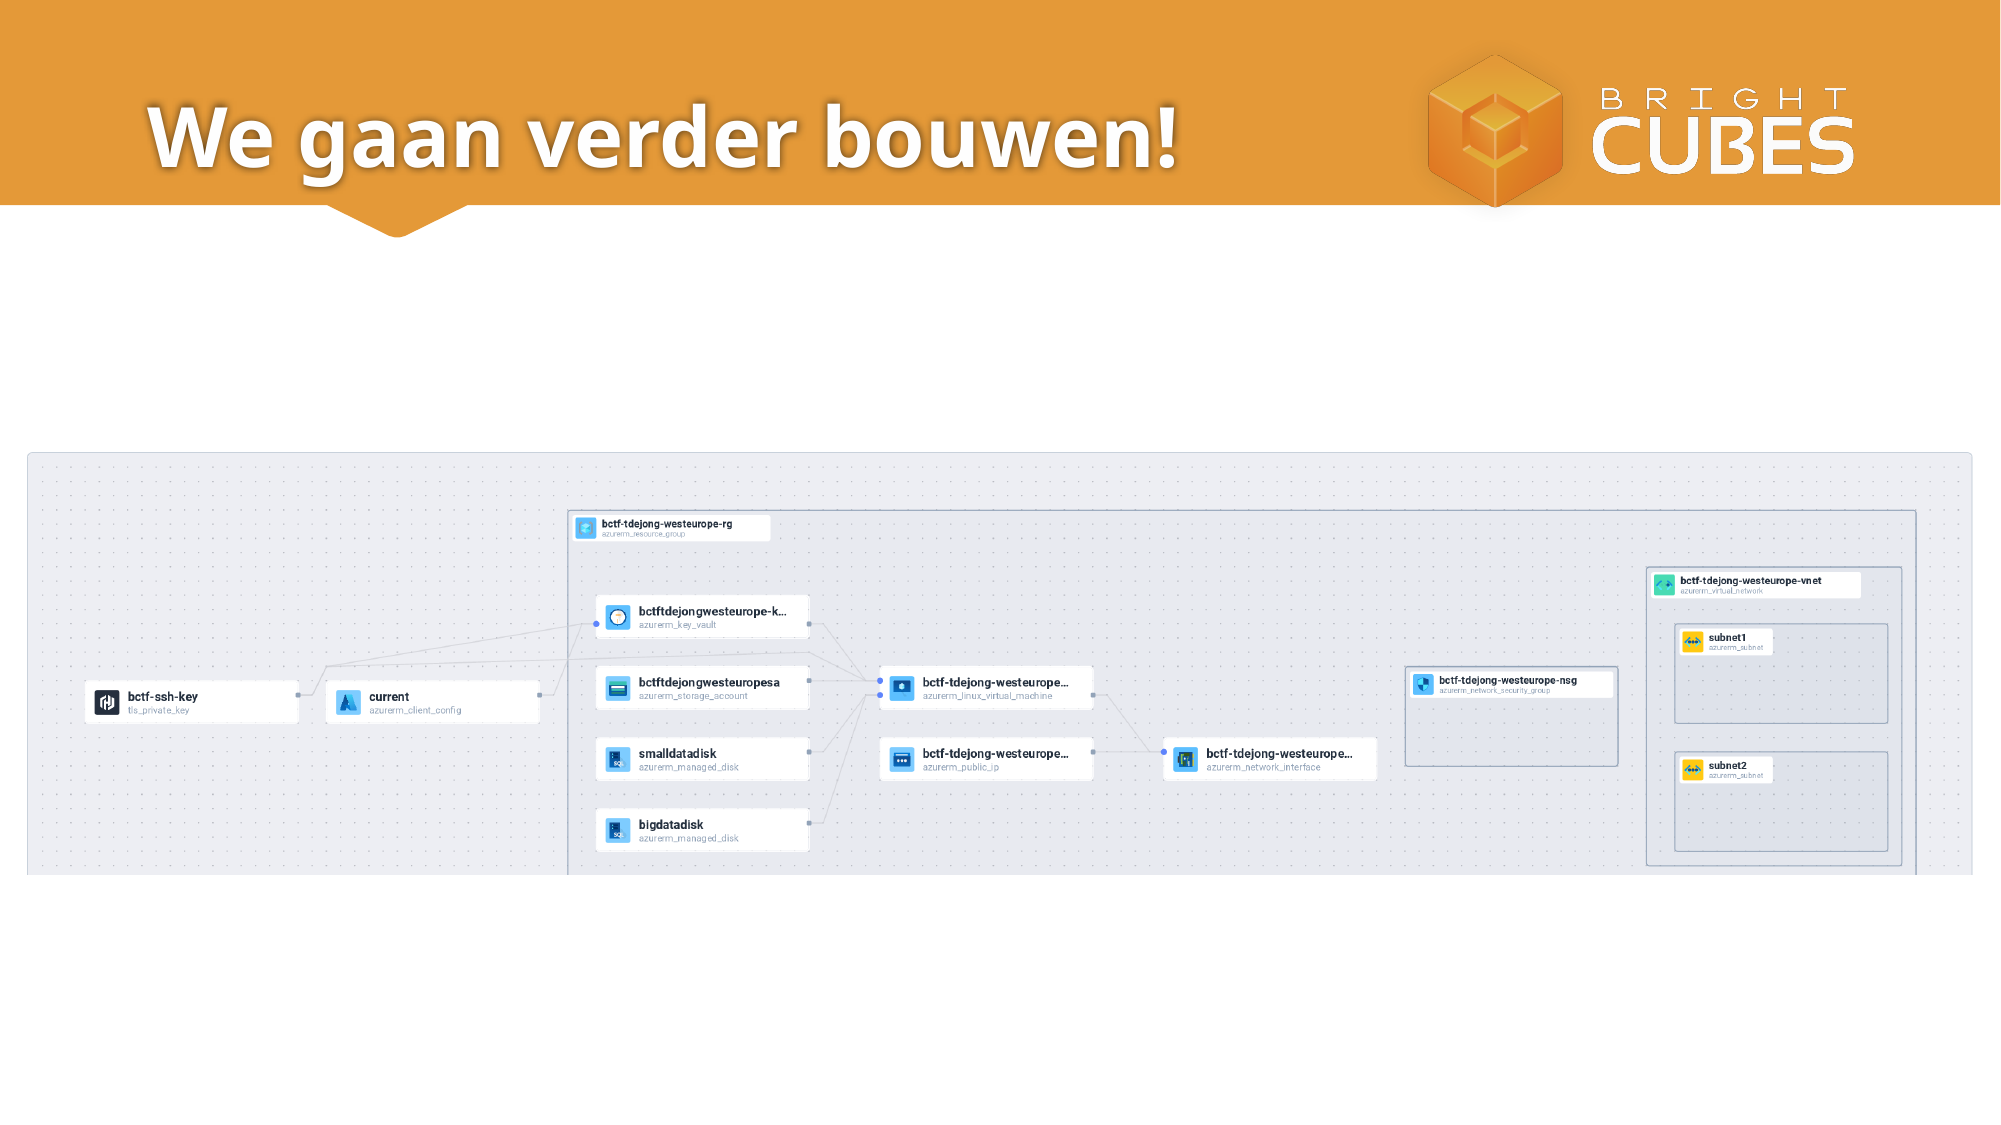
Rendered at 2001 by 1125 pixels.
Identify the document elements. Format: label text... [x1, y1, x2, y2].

picture [1399, 40, 1883, 222]
picture [0, 446, 2000, 875]
title We gaan verder bouwen! [132, 74, 1868, 193]
